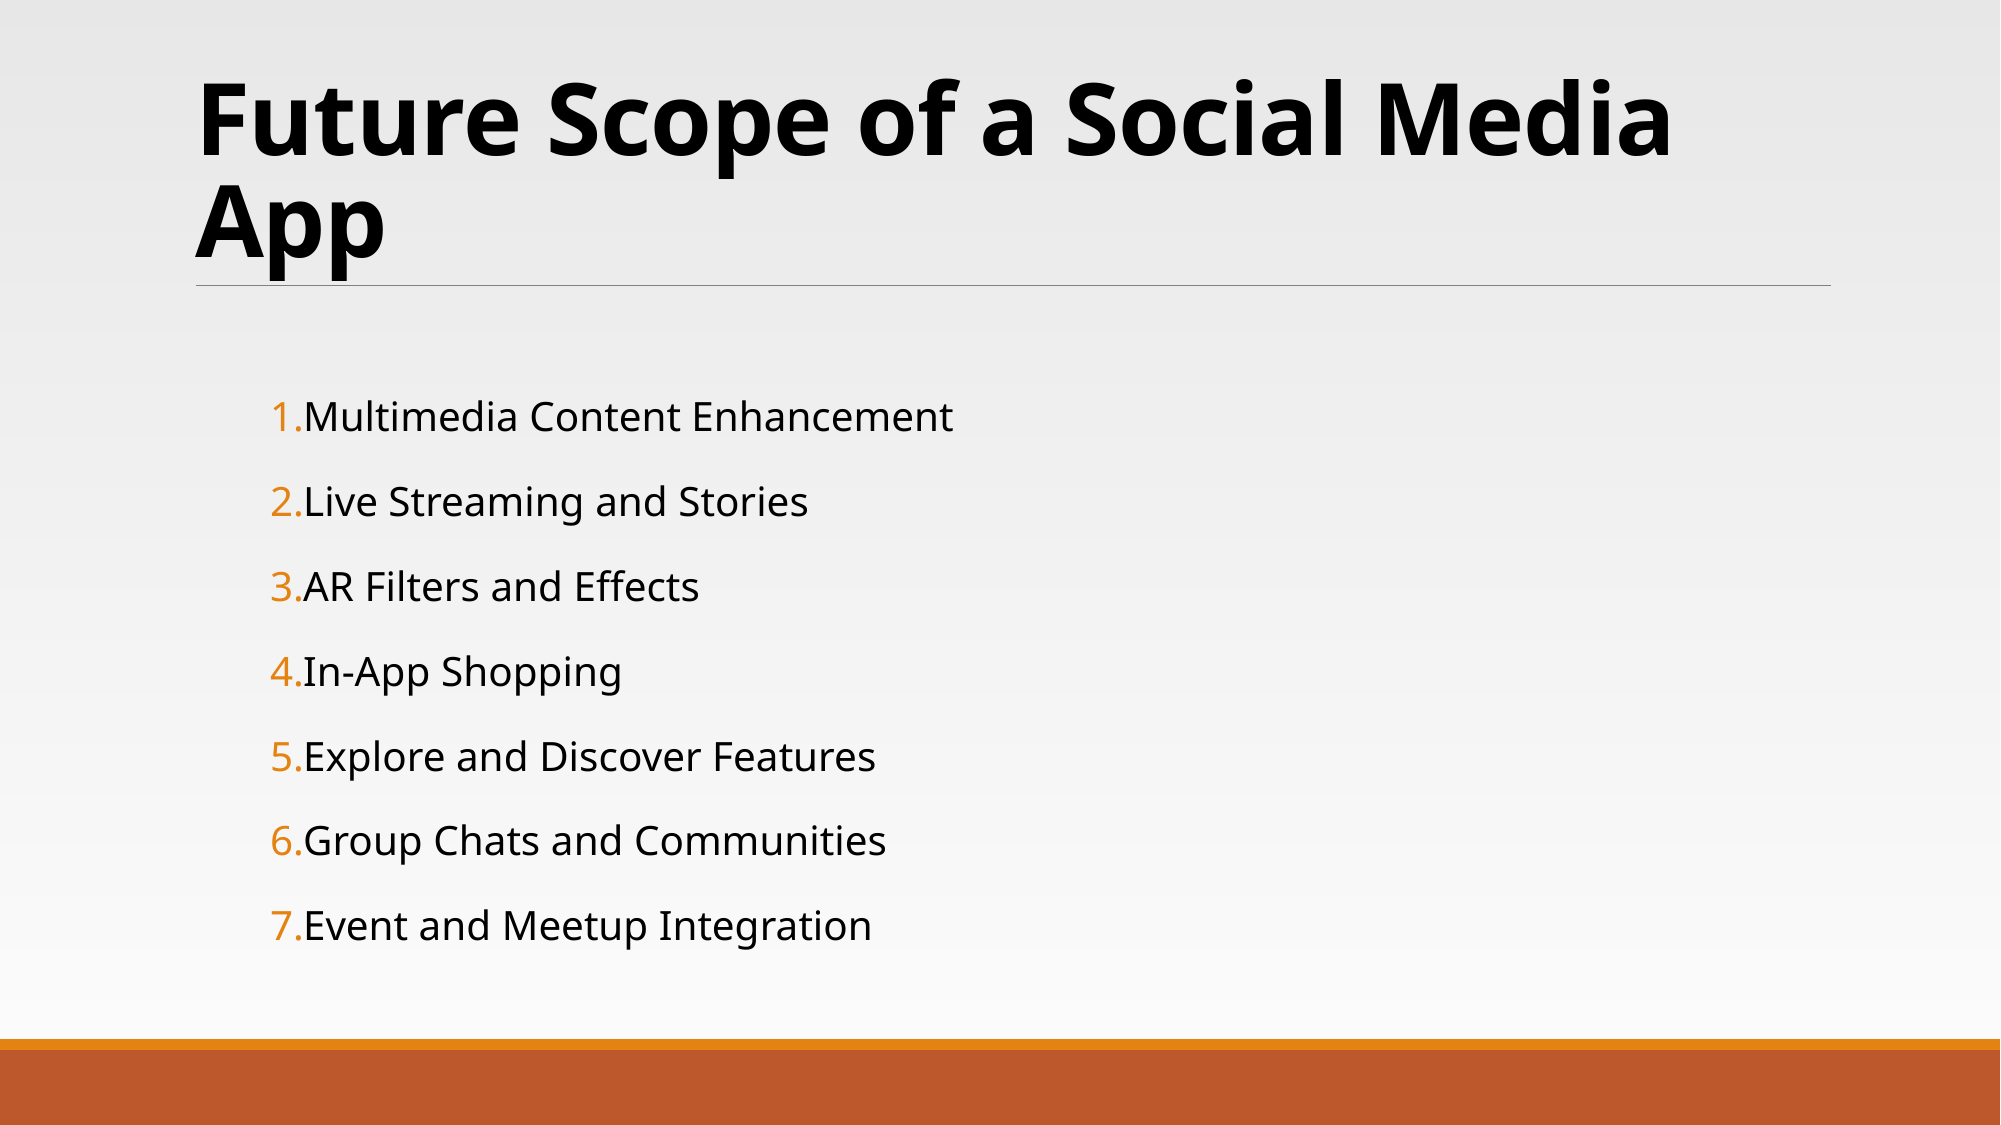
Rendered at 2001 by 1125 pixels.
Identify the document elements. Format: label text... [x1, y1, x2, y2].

title Future Scope of a Social Media App [180, 47, 1830, 285]
list Multimedia Content Enhancement Live Streaming and Stories AR Filters and Effects In-App Shopping Explore and Discover Features Group Chats and Communities Event and Meetup Integration [180, 302, 1830, 963]
